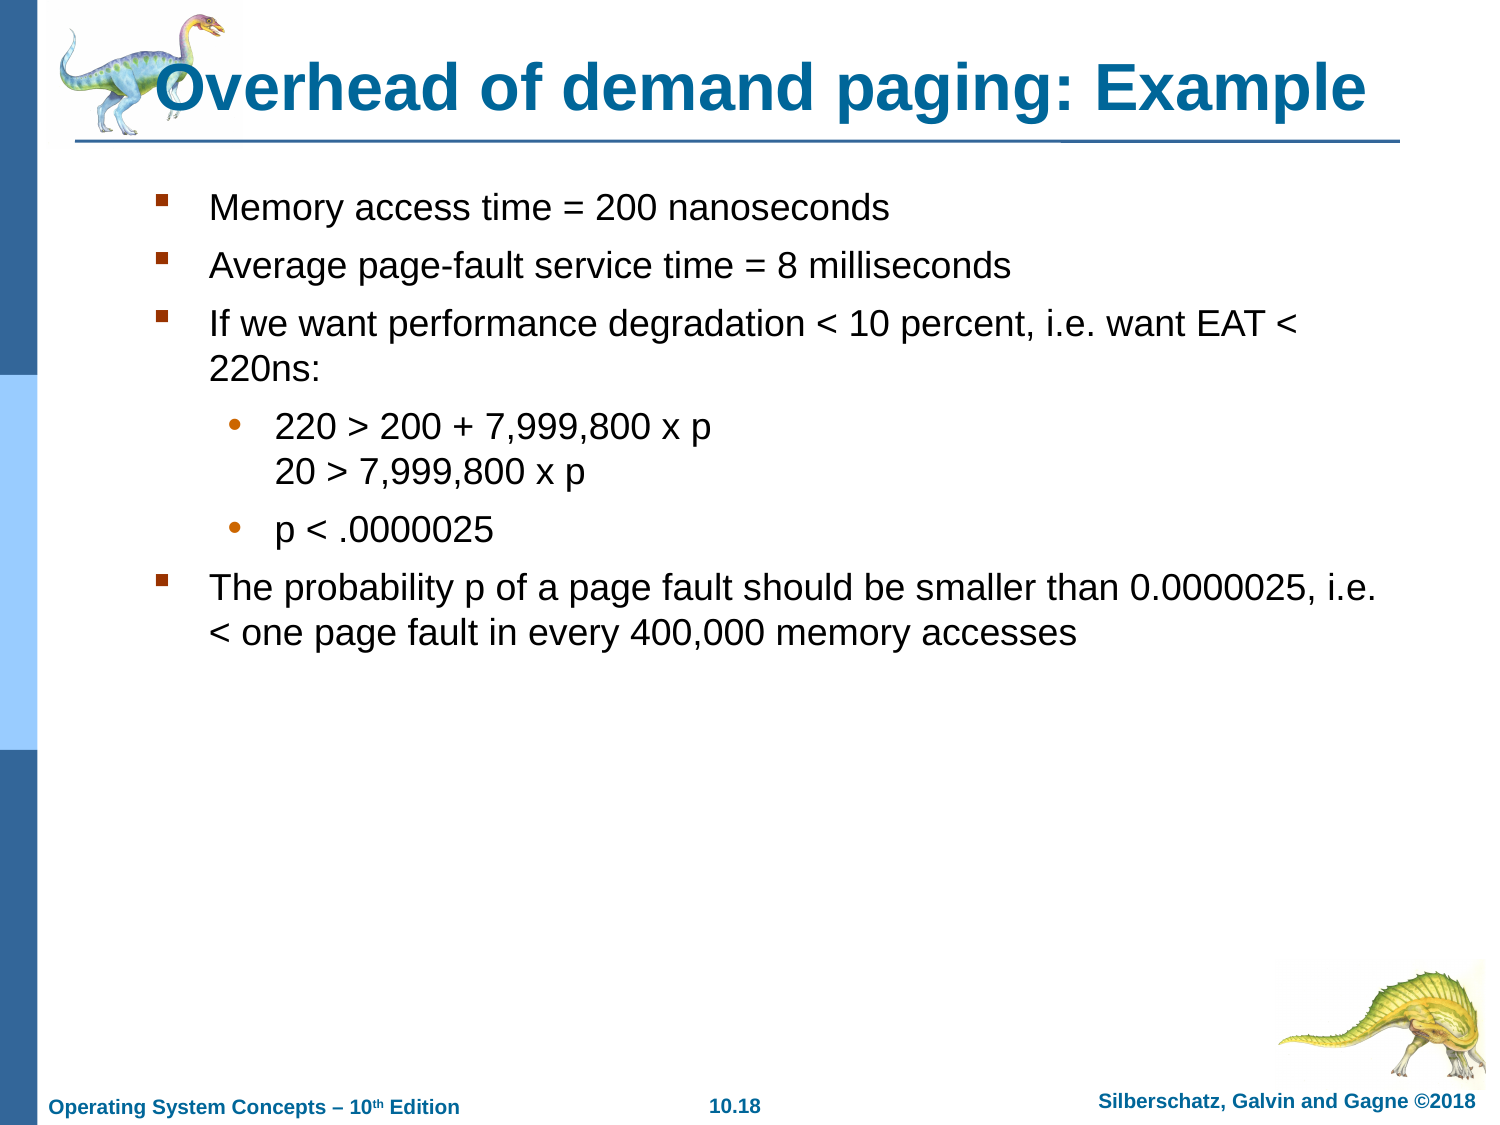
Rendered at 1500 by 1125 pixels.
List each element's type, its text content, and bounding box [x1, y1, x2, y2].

list Memory access time = 200 nanoseconds Average page-fault service time = 8 milliseconds If we want performance degradation < 10 percent, i.e. want EAT < 220ns: 220 > 200 + 7,999,800 x p 20 > 7,999,800 x p p < .0000025 The probability p of a page fault should be smaller than 0.0000025, i.e. < one page fault in every 400,000 memory accesses [137, 175, 1396, 971]
title Overhead of demand paging: Example [125, 36, 1398, 132]
picture [1275, 959, 1486, 1090]
picture [46, 0, 243, 149]
